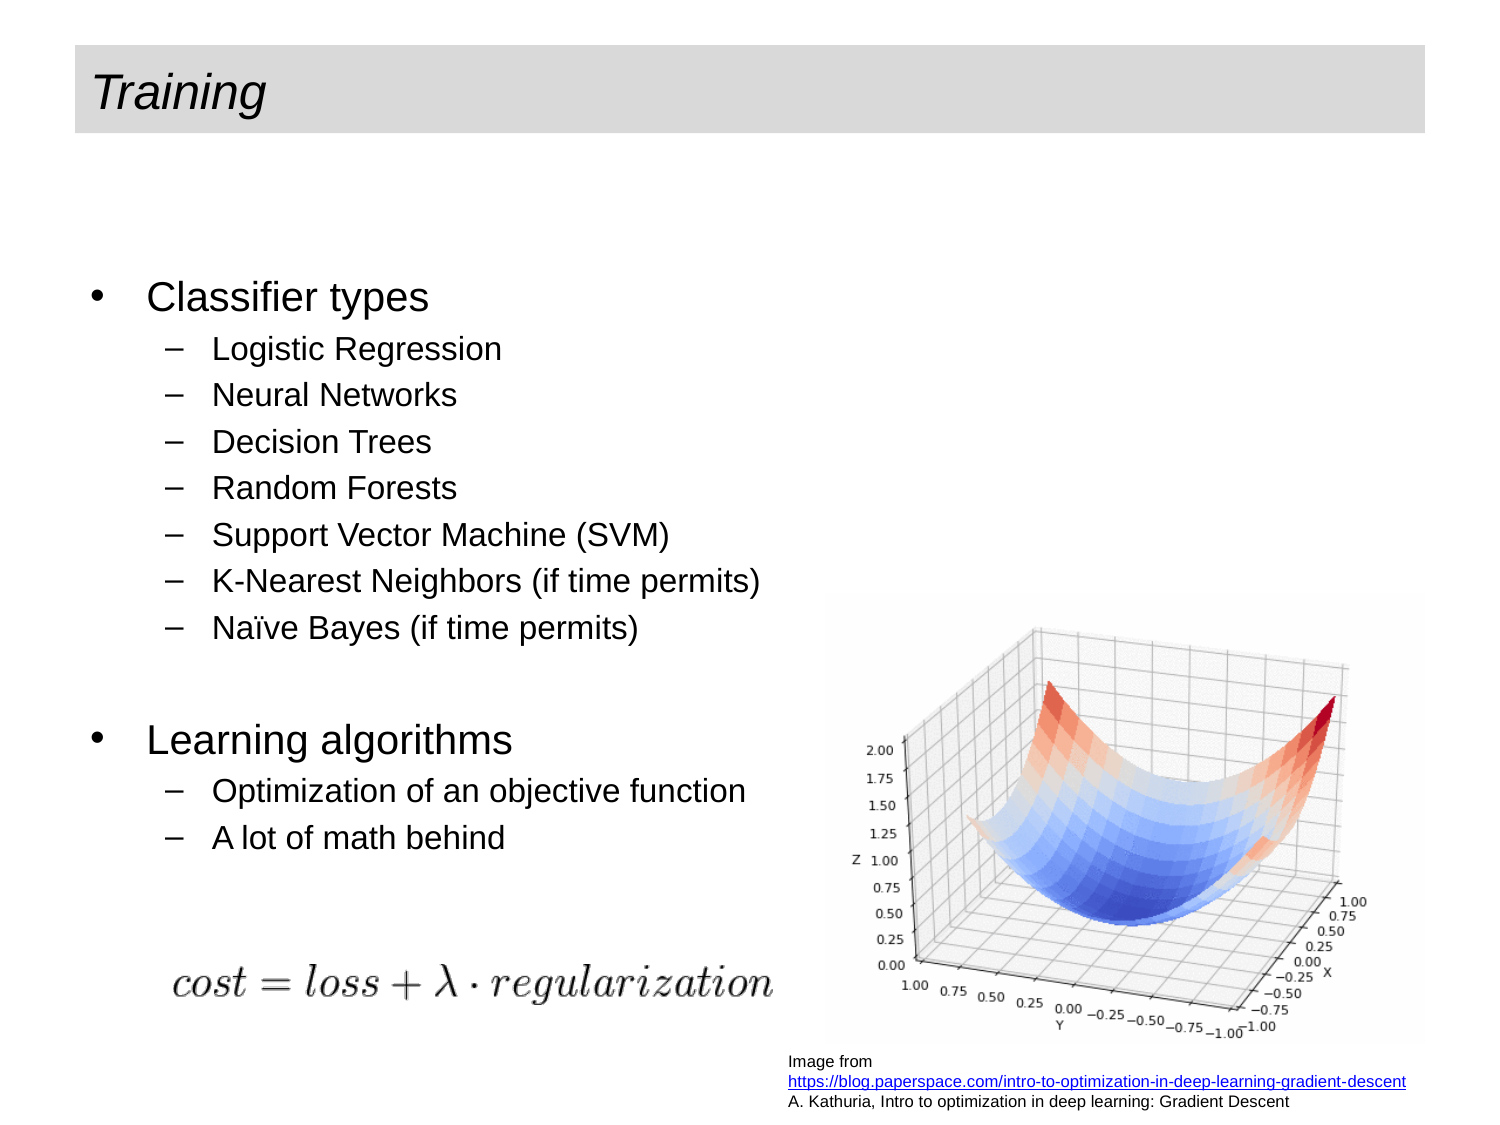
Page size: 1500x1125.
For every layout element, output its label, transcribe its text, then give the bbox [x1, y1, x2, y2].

title Training [75, 45, 1425, 134]
list Classifier types Logistic Regression Neural Networks Decision Trees Random Forests Support Vector Machine (SVM) K-Nearest Neighbors (if time permits) Naïve Bayes (if time permits) Learning algorithms Optimization of an objective function A lot of math behind [75, 262, 1425, 1005]
text_box Image from https://blog.paperspace.com/intro-to-optimization-in-deep-learning-gradient-descent A. Kathuria, Intro to optimization in deep learning: Gradient Descent [773, 1043, 1425, 1119]
picture [173, 964, 774, 1006]
picture [824, 593, 1426, 1044]
